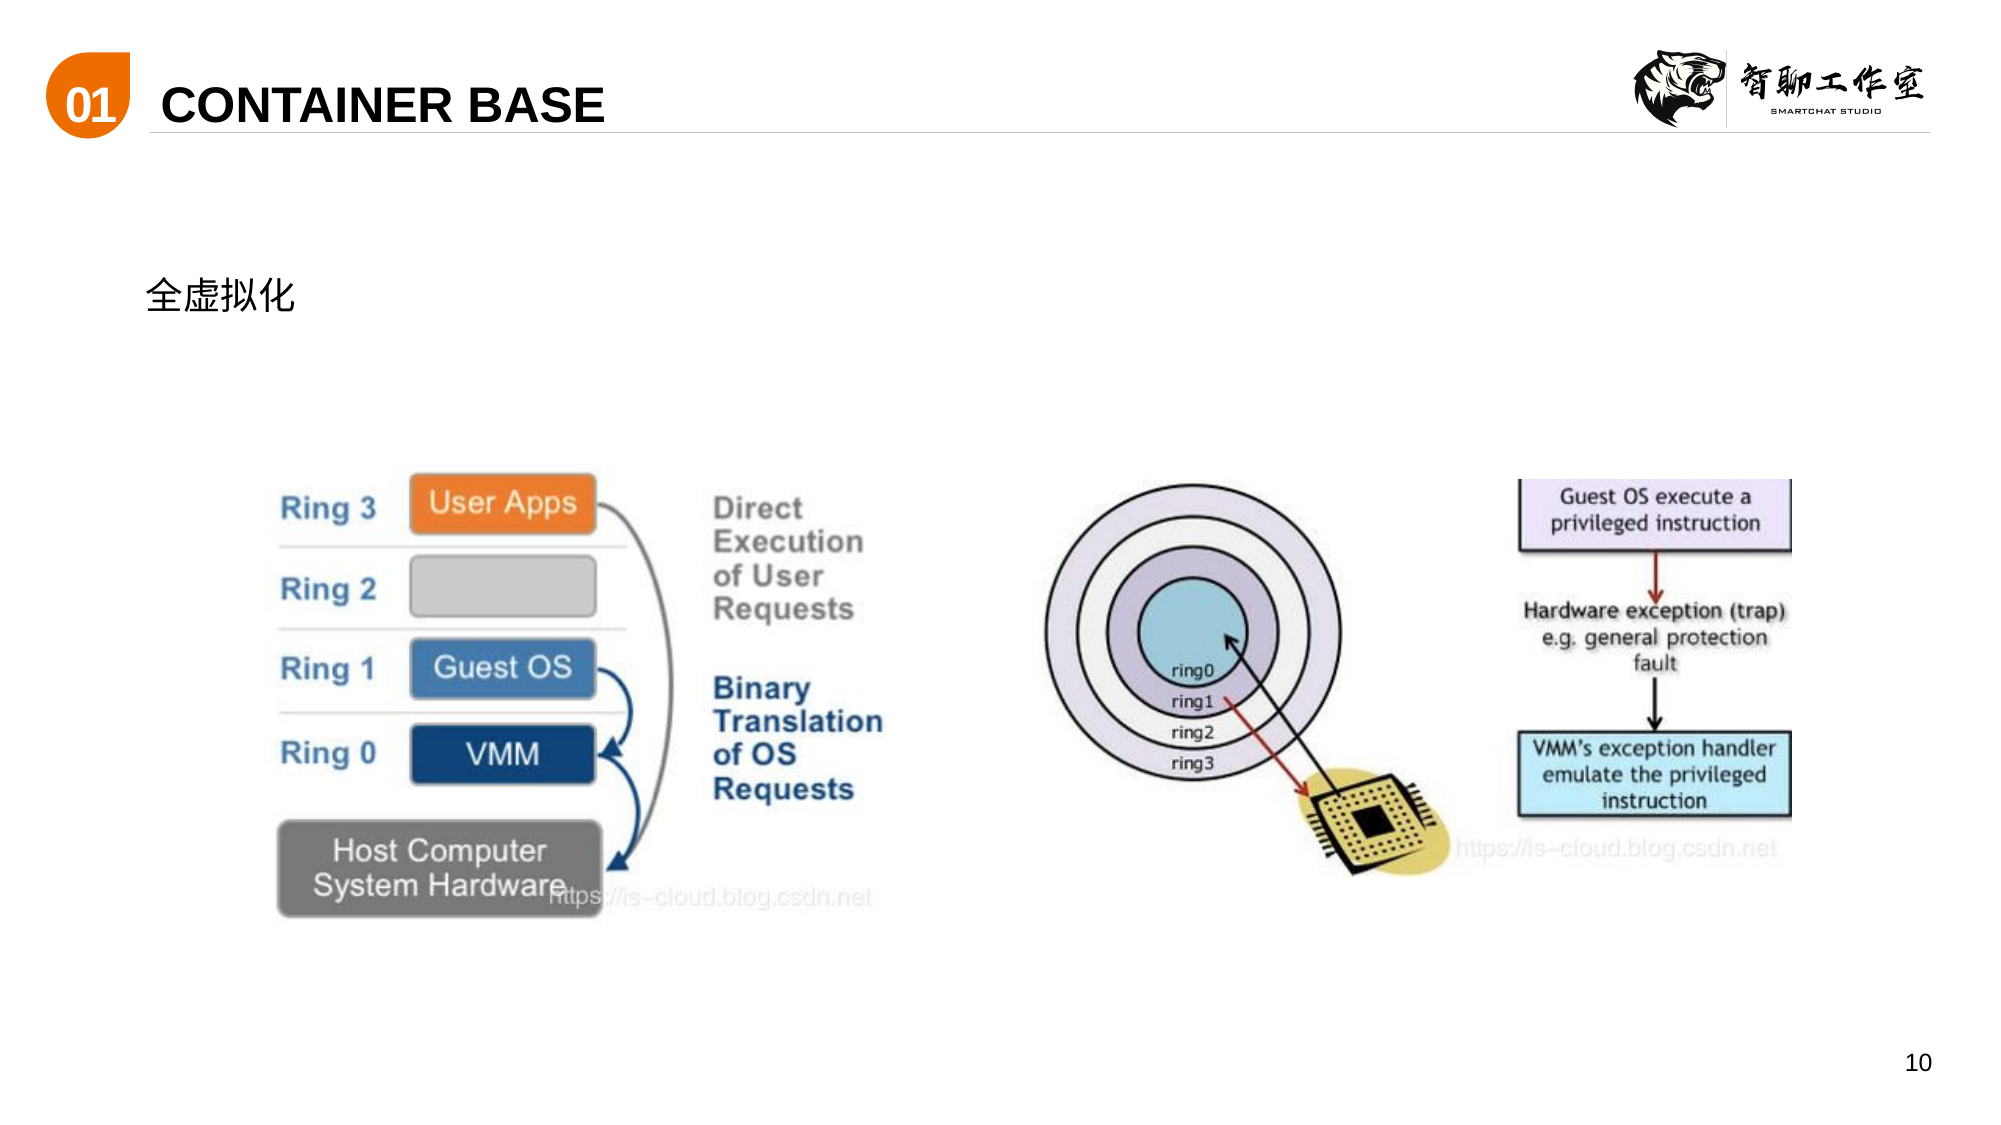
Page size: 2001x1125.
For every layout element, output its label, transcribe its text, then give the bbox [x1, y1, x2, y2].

text_box CONTAINER BASE [145, 47, 622, 141]
picture [1030, 479, 1792, 877]
picture [264, 463, 887, 926]
picture [1633, 47, 1950, 129]
text_box 01 [49, 47, 132, 141]
text_box 全虚拟化 [130, 264, 720, 325]
